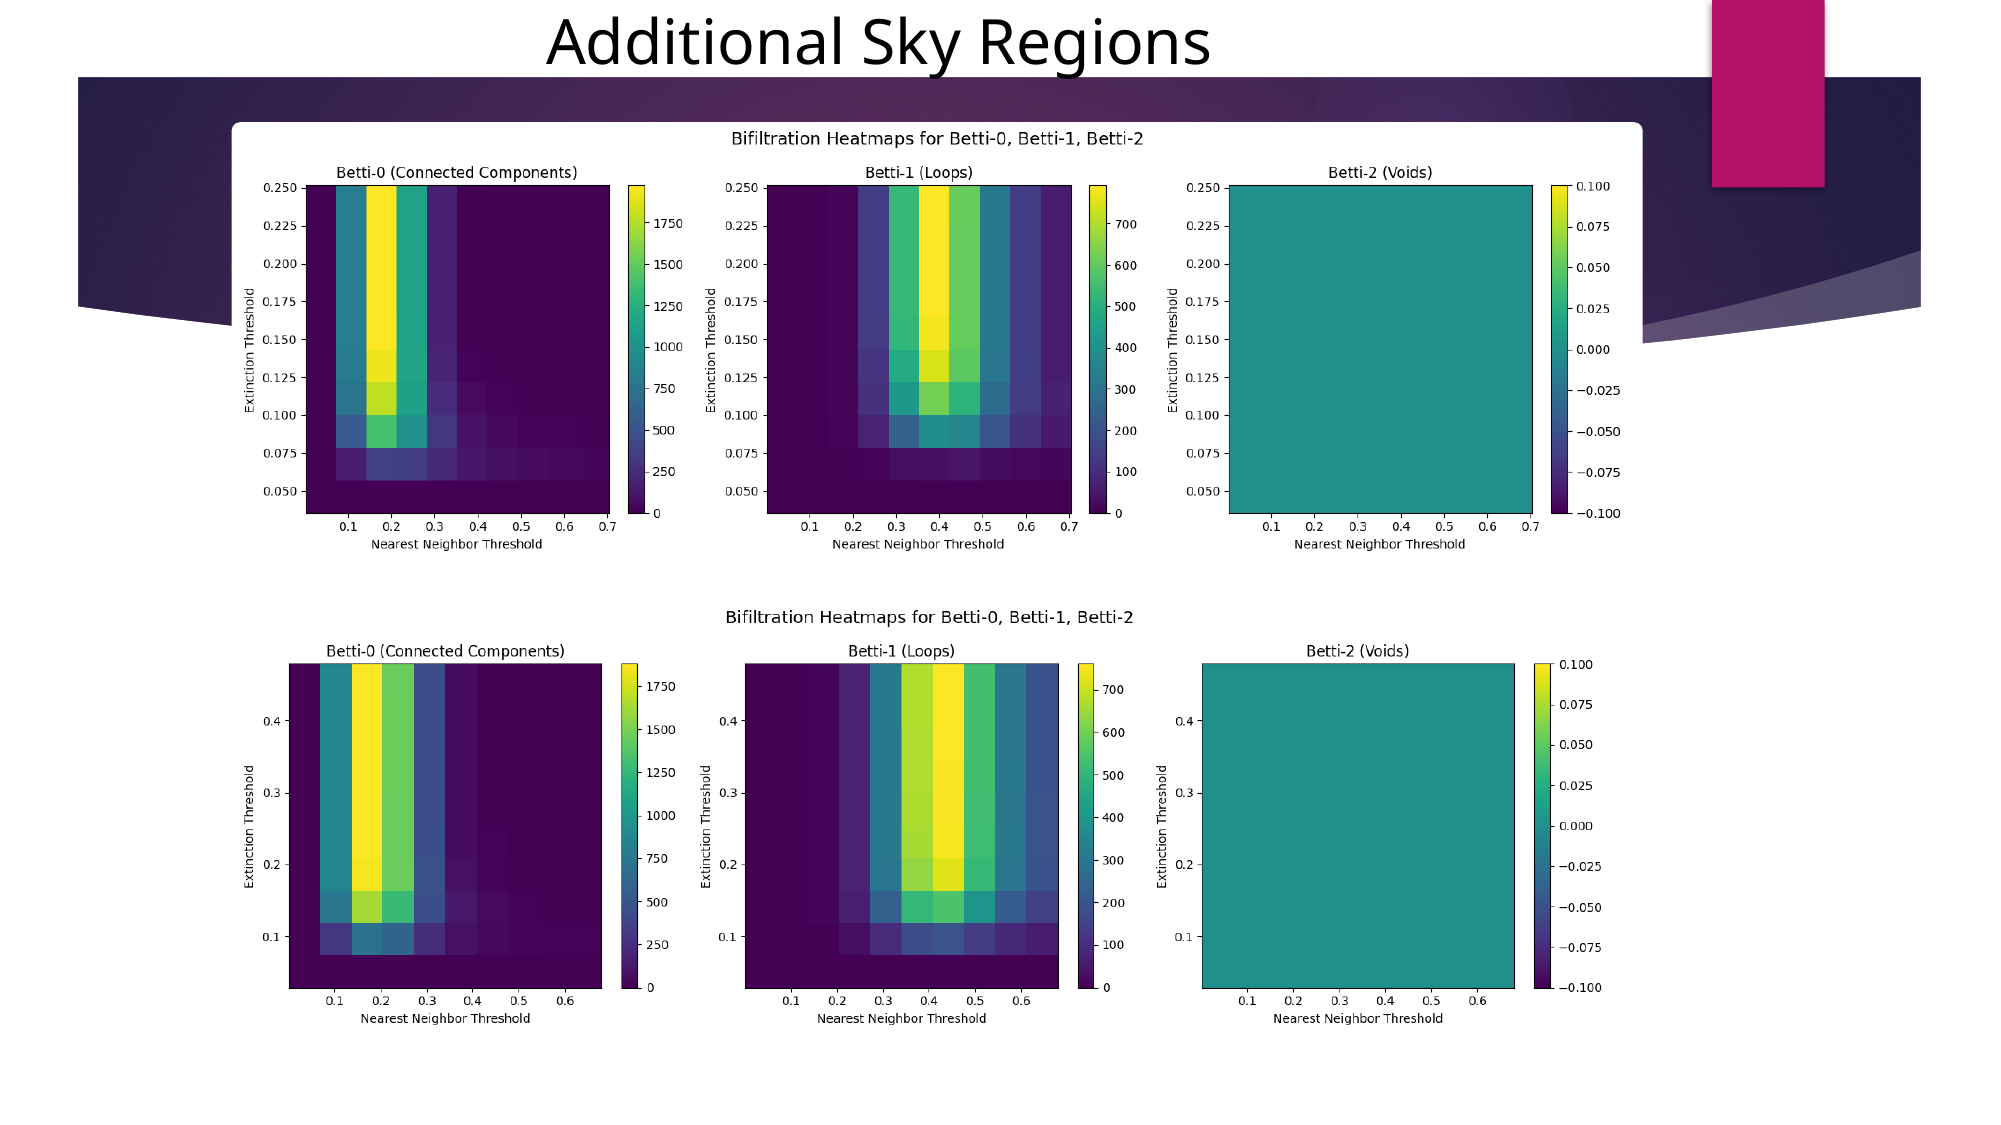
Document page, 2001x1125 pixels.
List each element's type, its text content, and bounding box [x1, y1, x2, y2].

picture [231, 601, 1627, 1038]
picture [231, 121, 1643, 564]
title Additional Sky Regions [530, 0, 2000, 85]
